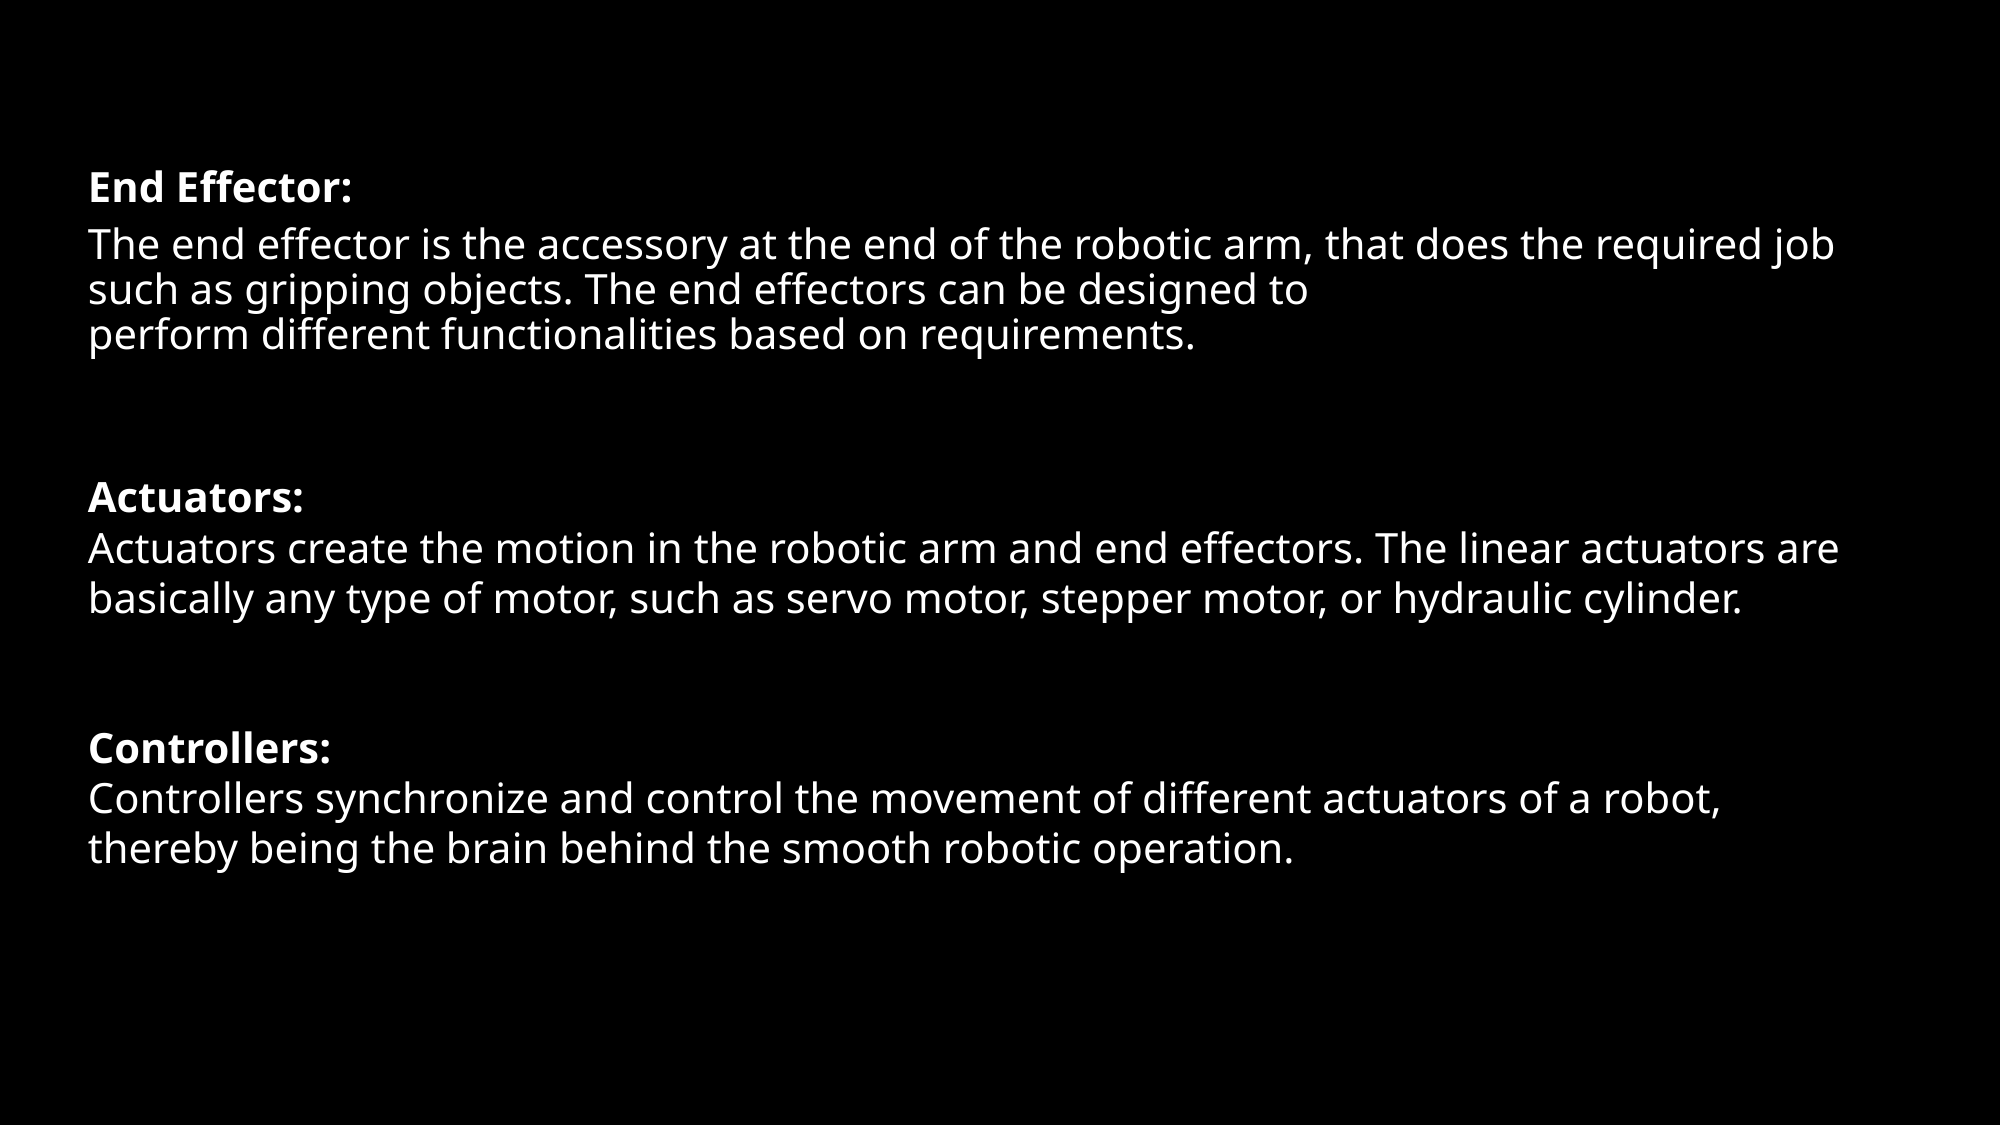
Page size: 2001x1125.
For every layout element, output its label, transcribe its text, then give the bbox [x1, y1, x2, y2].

text_box ​ End Effector: The end effector is the accessory at the end of the robotic arm, that does the required job such as gripping objects. The end effectors can be designed to perform different functionalities based on requirements. Actuators: Actuators create the motion in the robotic arm and end effectors. The linear actuators are basically any type of motor, such as servo motor, stepper motor, or hydraulic cylinder.​ ​ Controllers: Controllers synchronize and control the movement of different actuators of a robot, thereby being the brain behind the smooth robotic operation.​ ​ [72, 108, 1882, 929]
